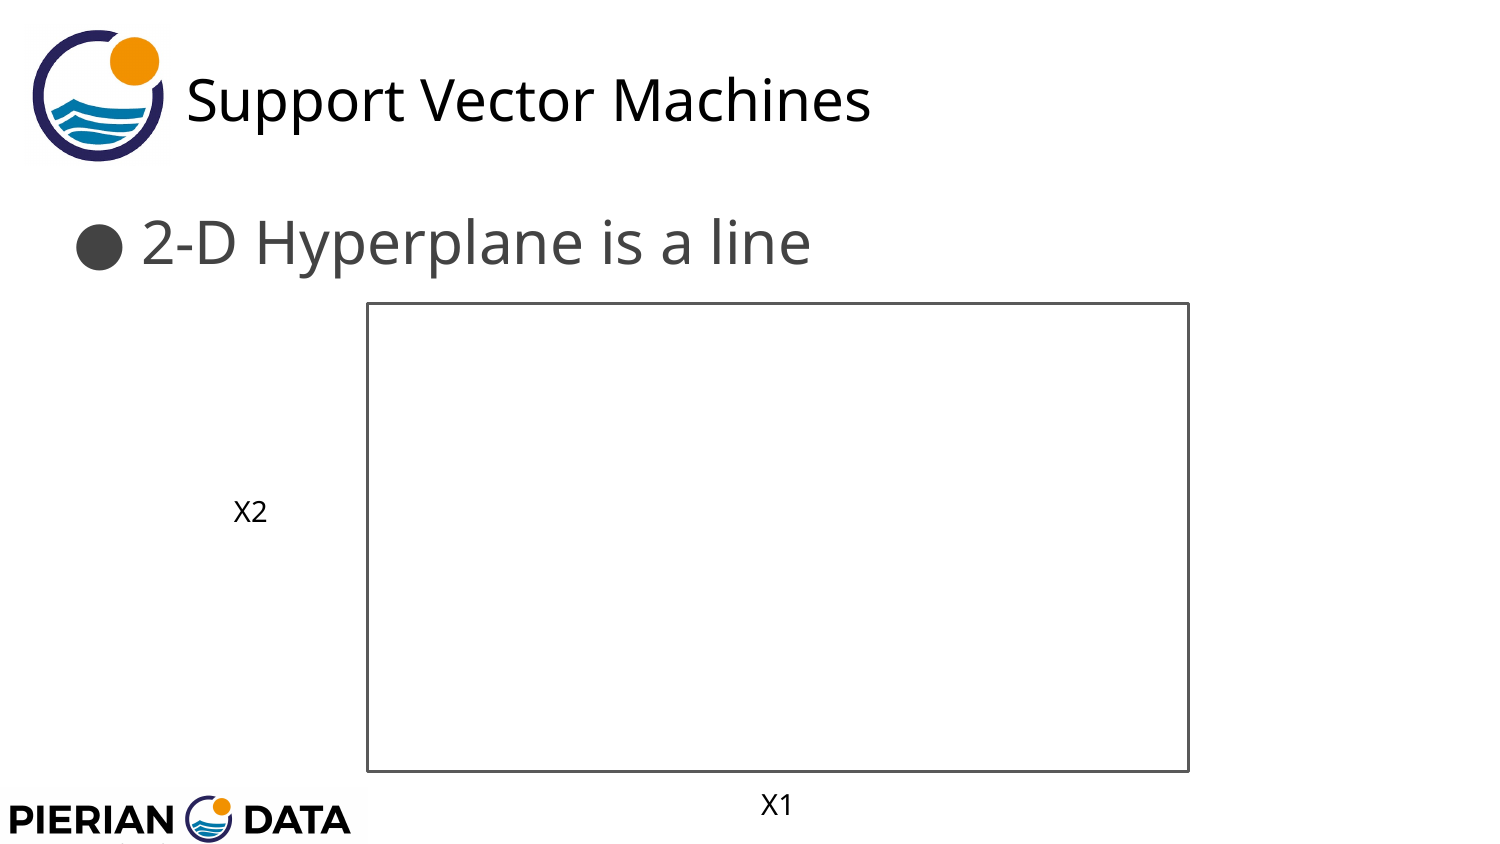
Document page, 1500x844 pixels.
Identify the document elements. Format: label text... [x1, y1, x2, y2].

text_box X1 [668, 771, 888, 810]
title Support Vector Machines [176, 48, 1449, 143]
text_box [367, 303, 1189, 772]
picture [24, 24, 172, 167]
list 2-D Hyperplane is a line [51, 189, 1476, 750]
text_box X2 [141, 477, 361, 516]
picture [0, 787, 368, 844]
